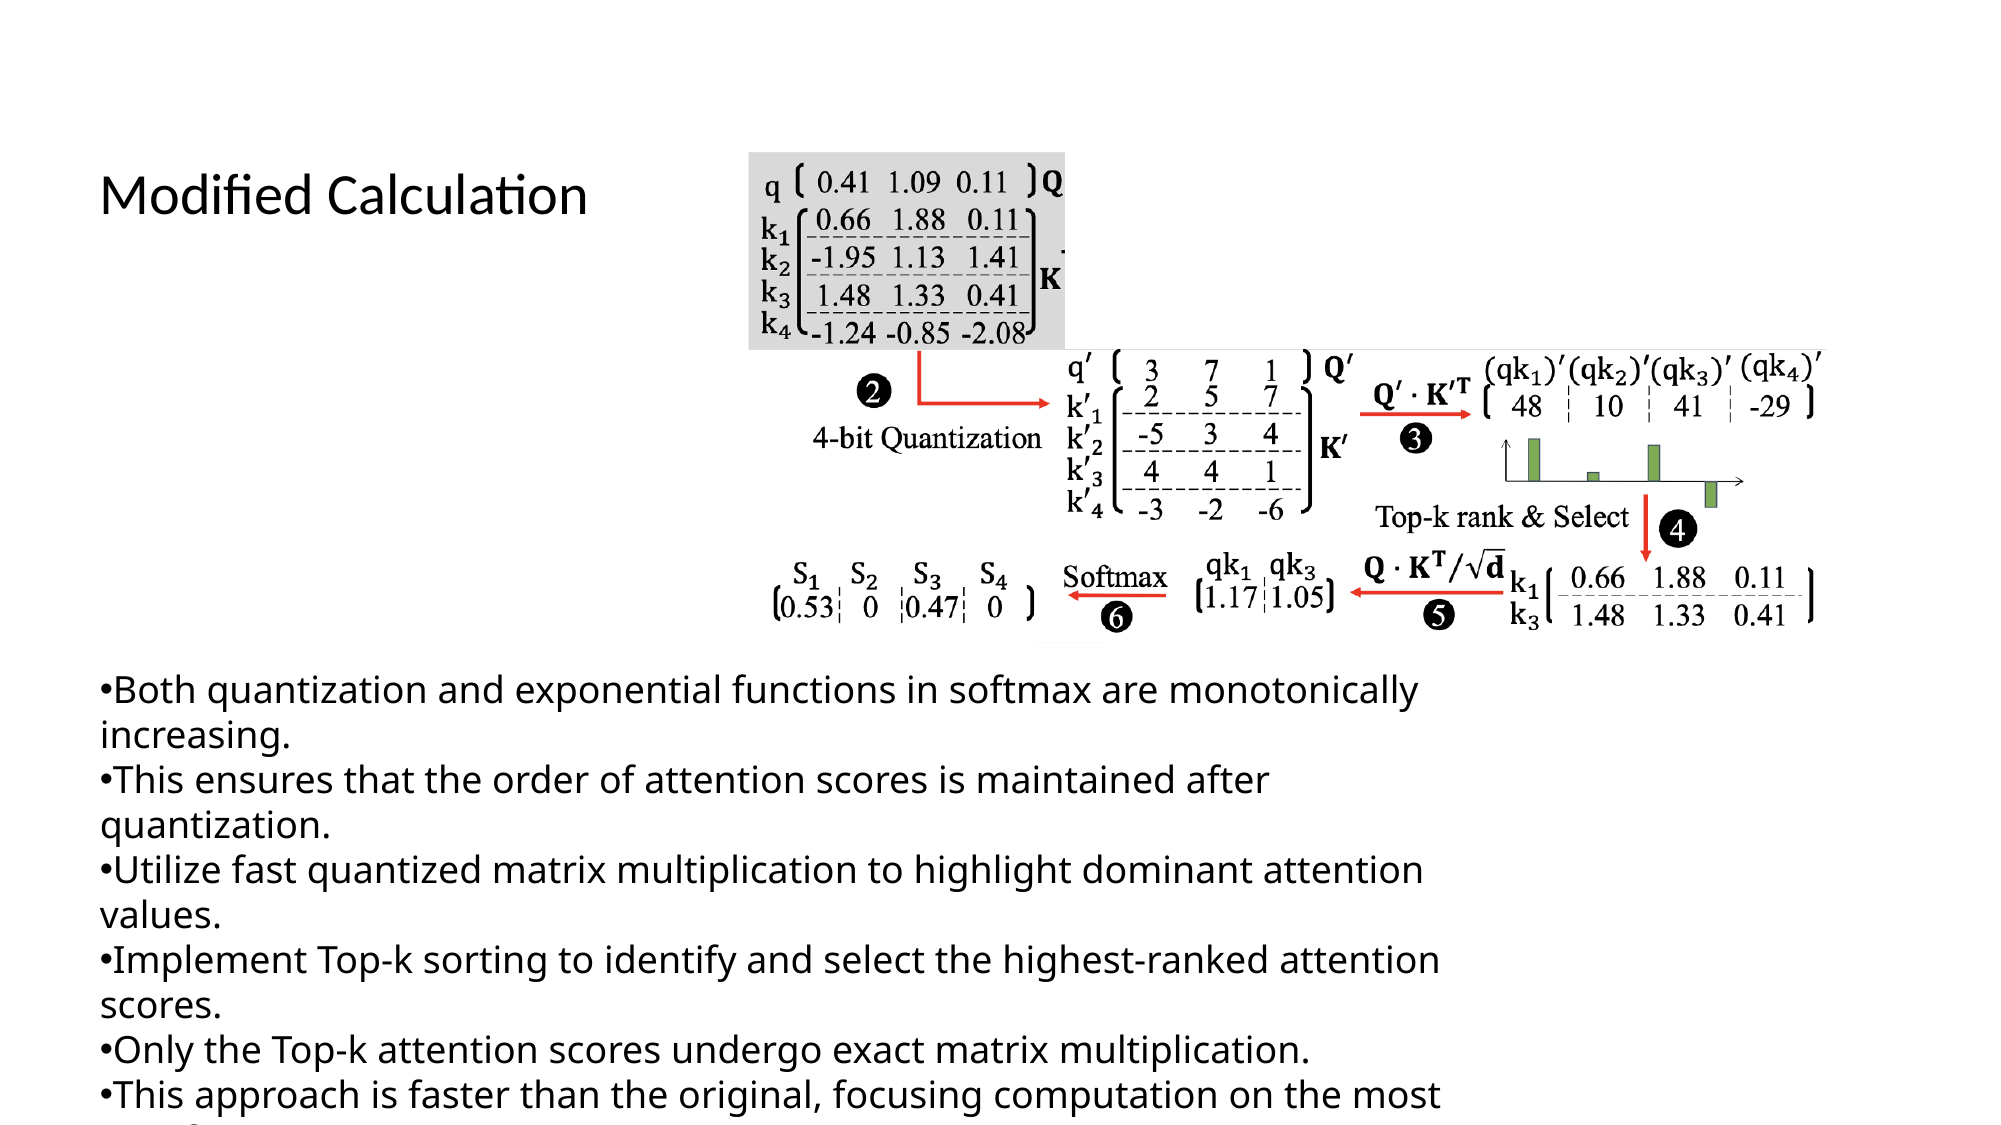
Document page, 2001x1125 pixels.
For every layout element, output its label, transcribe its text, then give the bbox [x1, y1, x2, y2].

text_box Both quantization and exponential functions in softmax are monotonically increasing. This ensures that the order of attention scores is maintained after quantization. Utilize fast quantized matrix multiplication to highlight dominant attention values. Implement Top-k sorting to identify and select the highest-ranked attention scores. Only the Top-k attention scores undergo exact matrix multiplication. This approach is faster than the original, focusing computation on the most significant attention scores. Results in more accurate and efficient softmax values calculation. [85, 658, 1492, 1125]
text_box Modified Calculation [85, 148, 724, 234]
picture [724, 124, 2000, 659]
